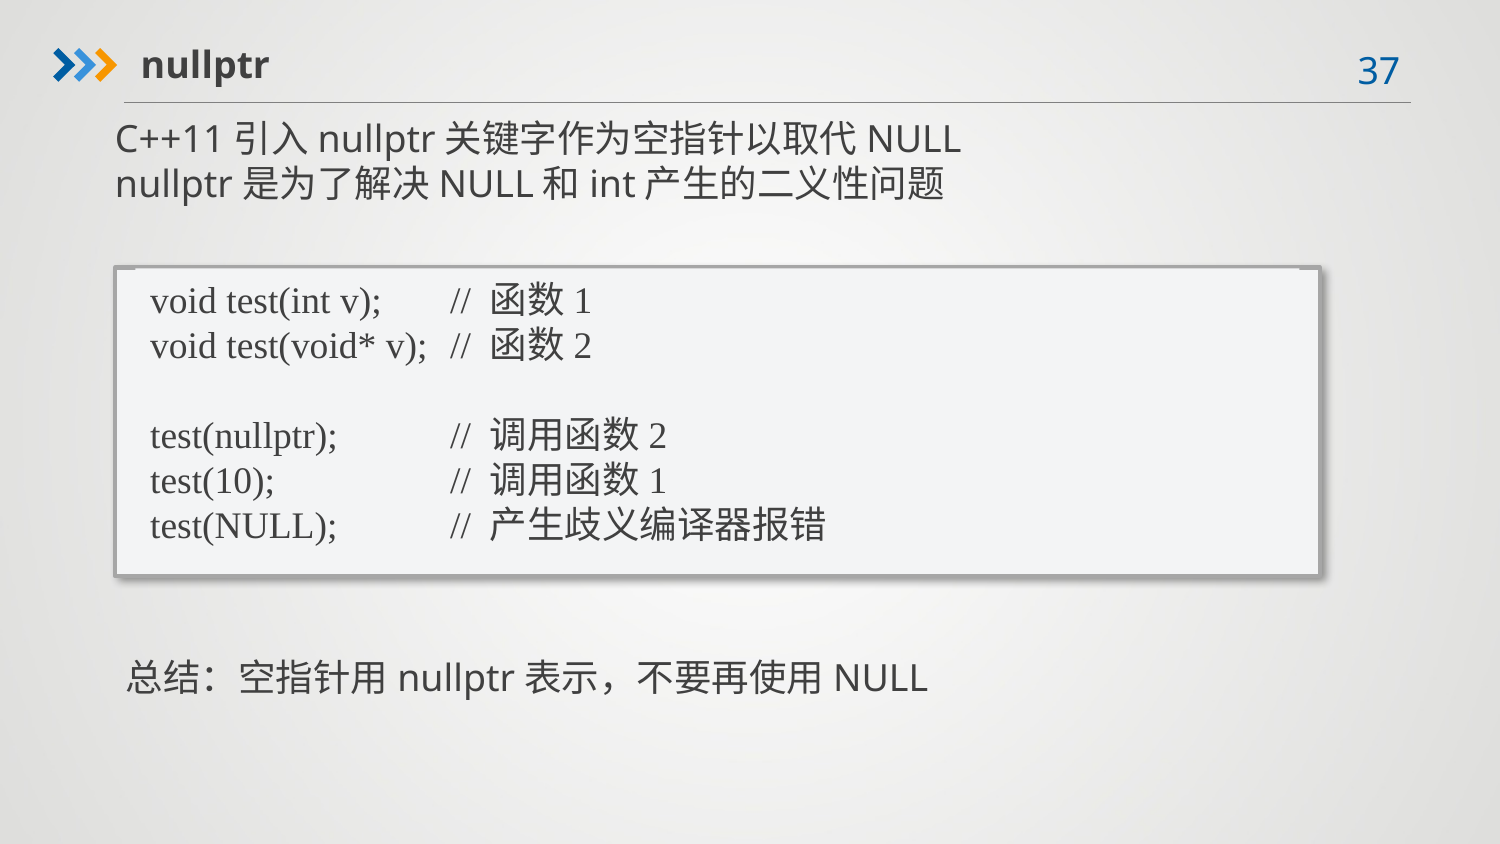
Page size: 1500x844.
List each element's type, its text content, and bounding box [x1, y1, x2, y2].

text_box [114, 267, 1321, 577]
text_box nullptr [140, 32, 644, 95]
text_box 总结：空指针用nullptr表示，不要再使用NULL [111, 646, 998, 706]
text_box C++11引入nullptr关键字作为空指针以取代NULL nullptr是为了解决NULL和int产生的二义性问题 [100, 107, 1400, 213]
picture [0, 0, 1500, 844]
